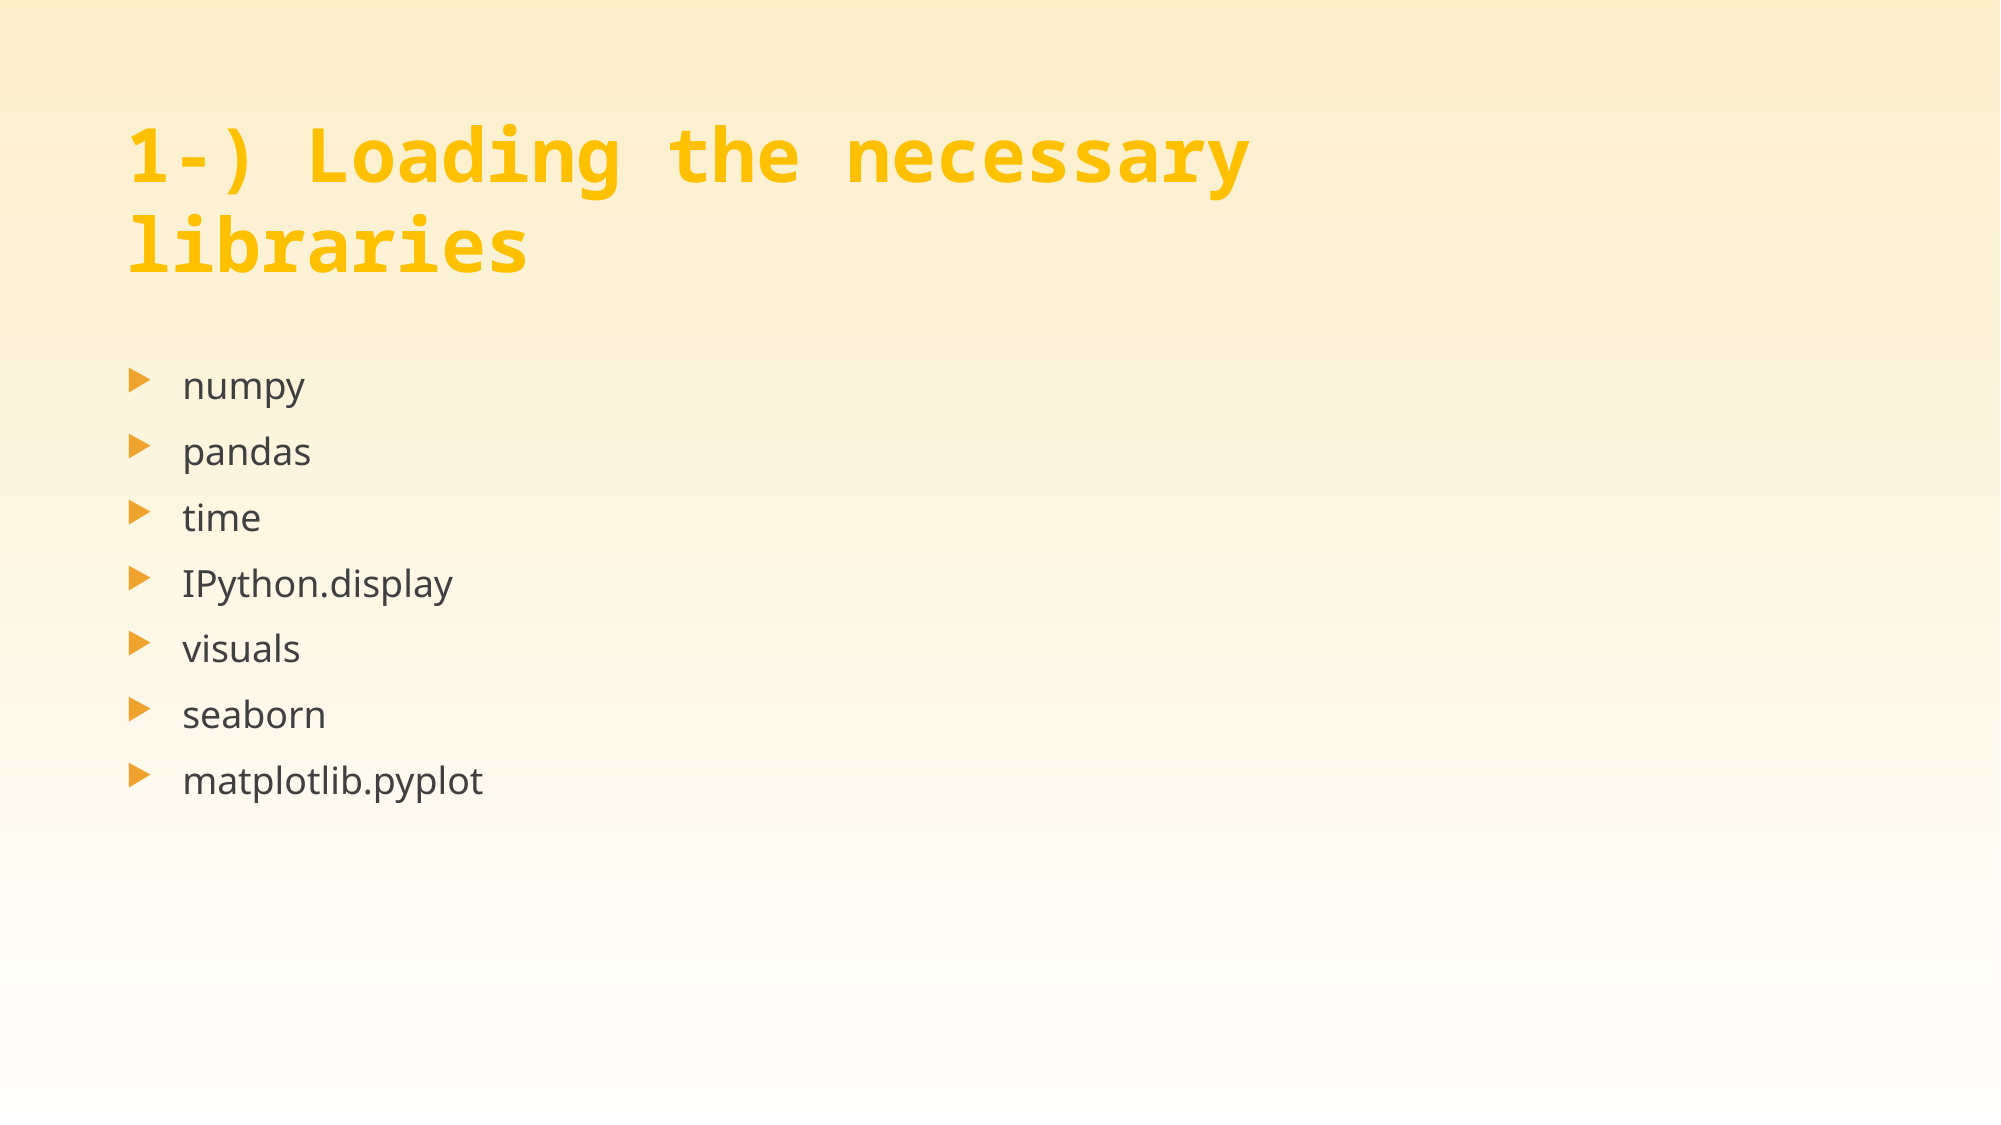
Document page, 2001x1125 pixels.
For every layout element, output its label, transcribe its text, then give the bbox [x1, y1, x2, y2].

title 1-) Loading the necessary libraries [111, 99, 1522, 317]
list numpy pandas time IPython.display visuals seaborn matplotlib.pyplot [111, 354, 1522, 992]
